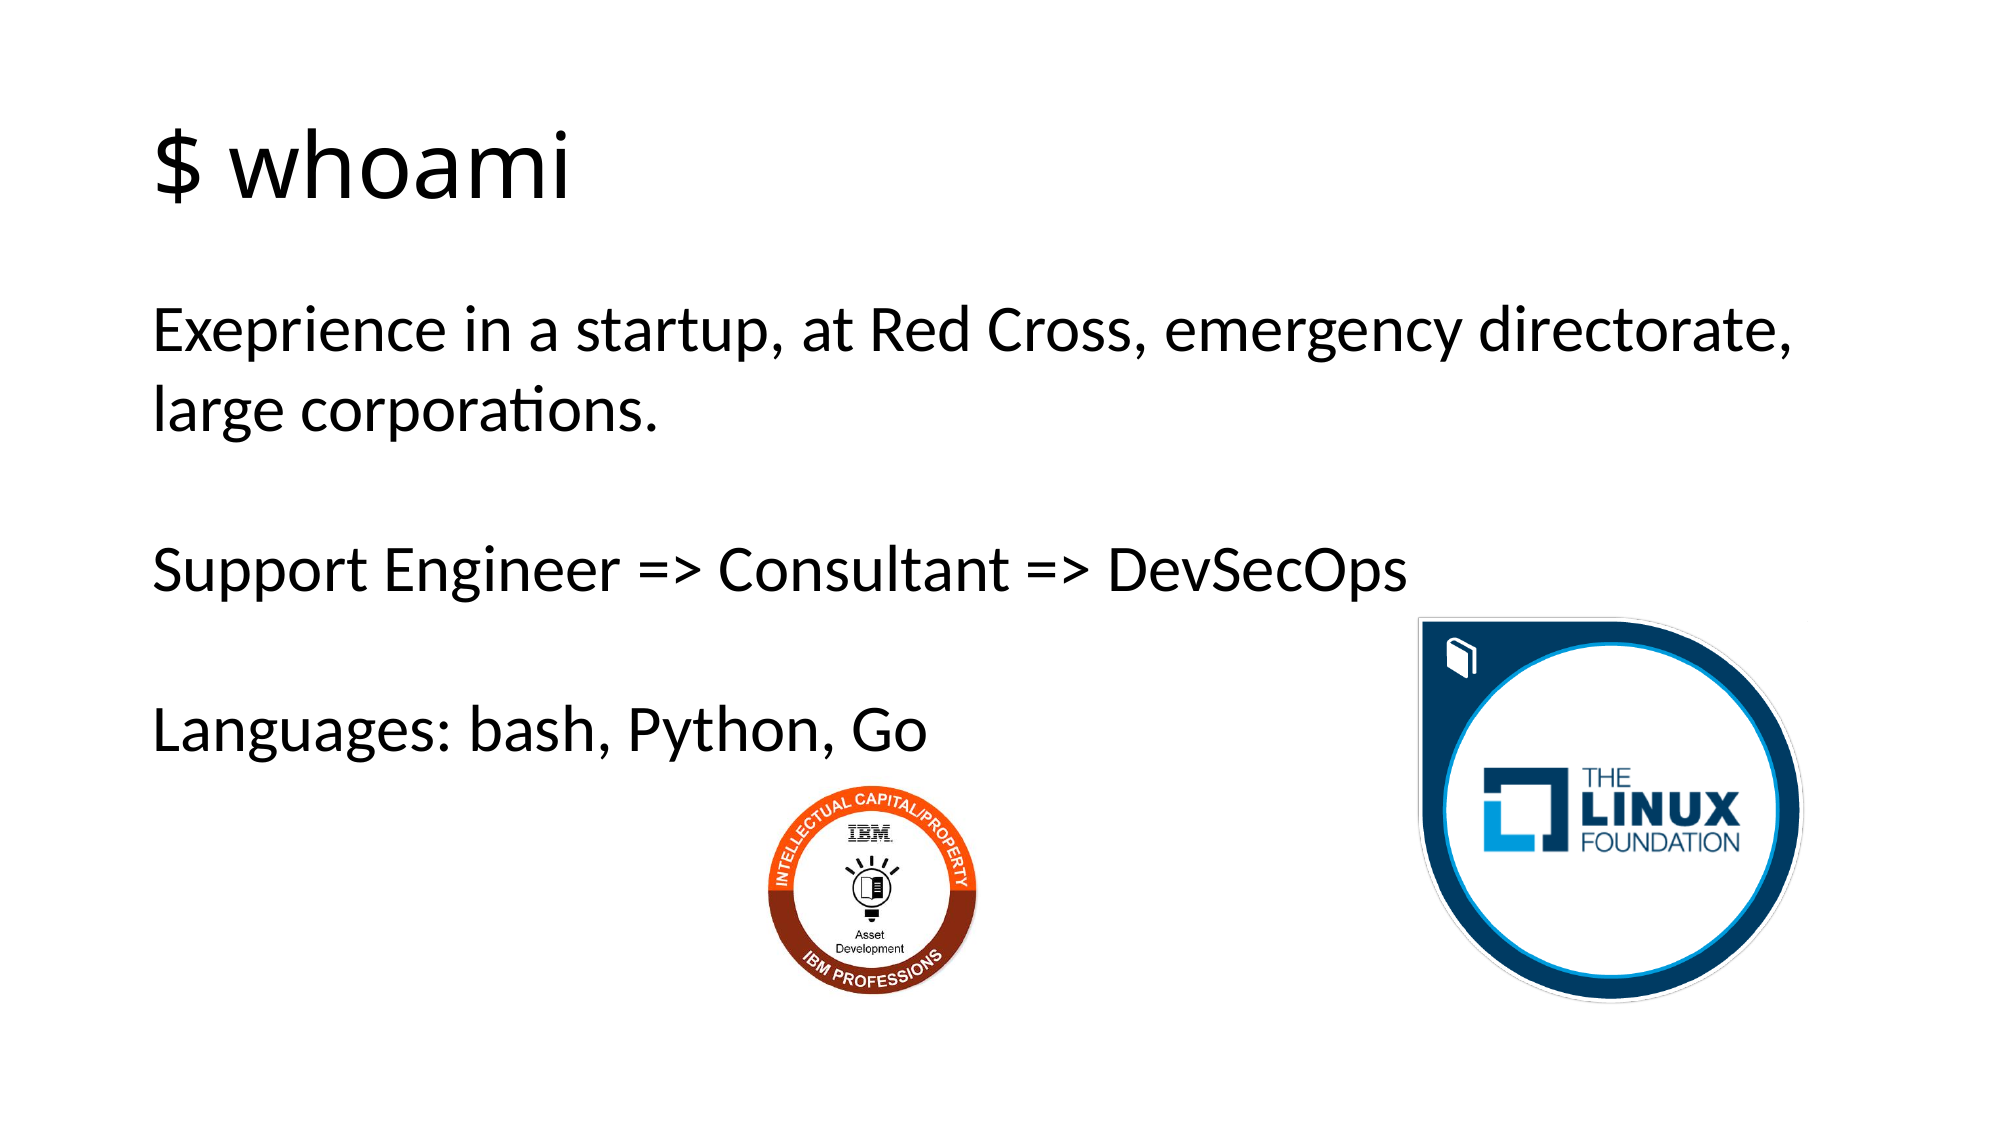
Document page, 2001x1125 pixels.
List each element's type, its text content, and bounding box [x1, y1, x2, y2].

text_box Exeprience in a startup, at Red Cross, emergency directorate, large corporations. Support Engineer => Consultant => DevSecOps Languages: bash, Python, Go [137, 277, 1863, 772]
picture [1413, 612, 1808, 1007]
picture [651, 776, 1091, 1007]
title $ whoami [137, 59, 1863, 277]
